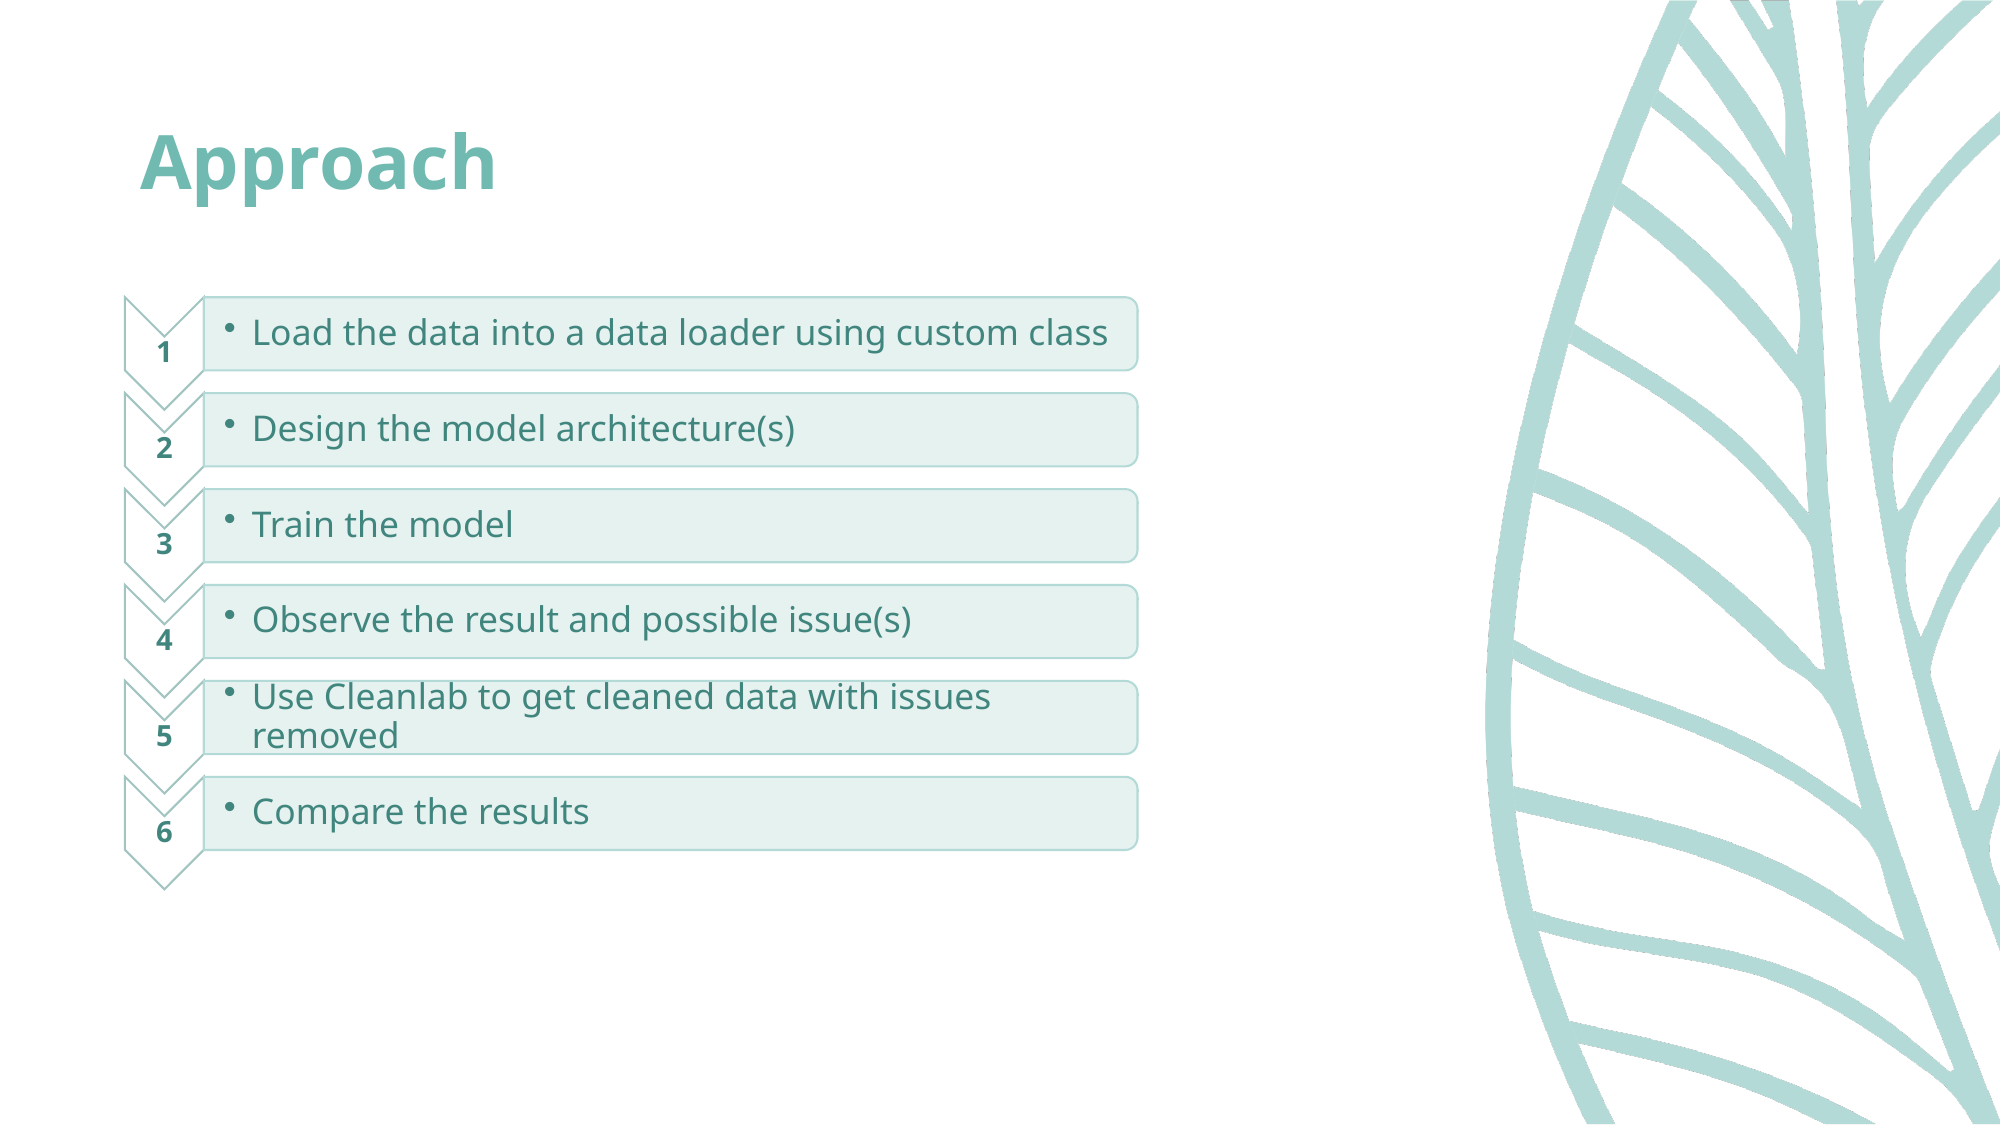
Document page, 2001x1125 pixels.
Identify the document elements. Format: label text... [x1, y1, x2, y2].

picture [1485, 0, 2000, 1125]
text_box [124, 296, 1138, 890]
title Approach [125, 117, 1875, 219]
